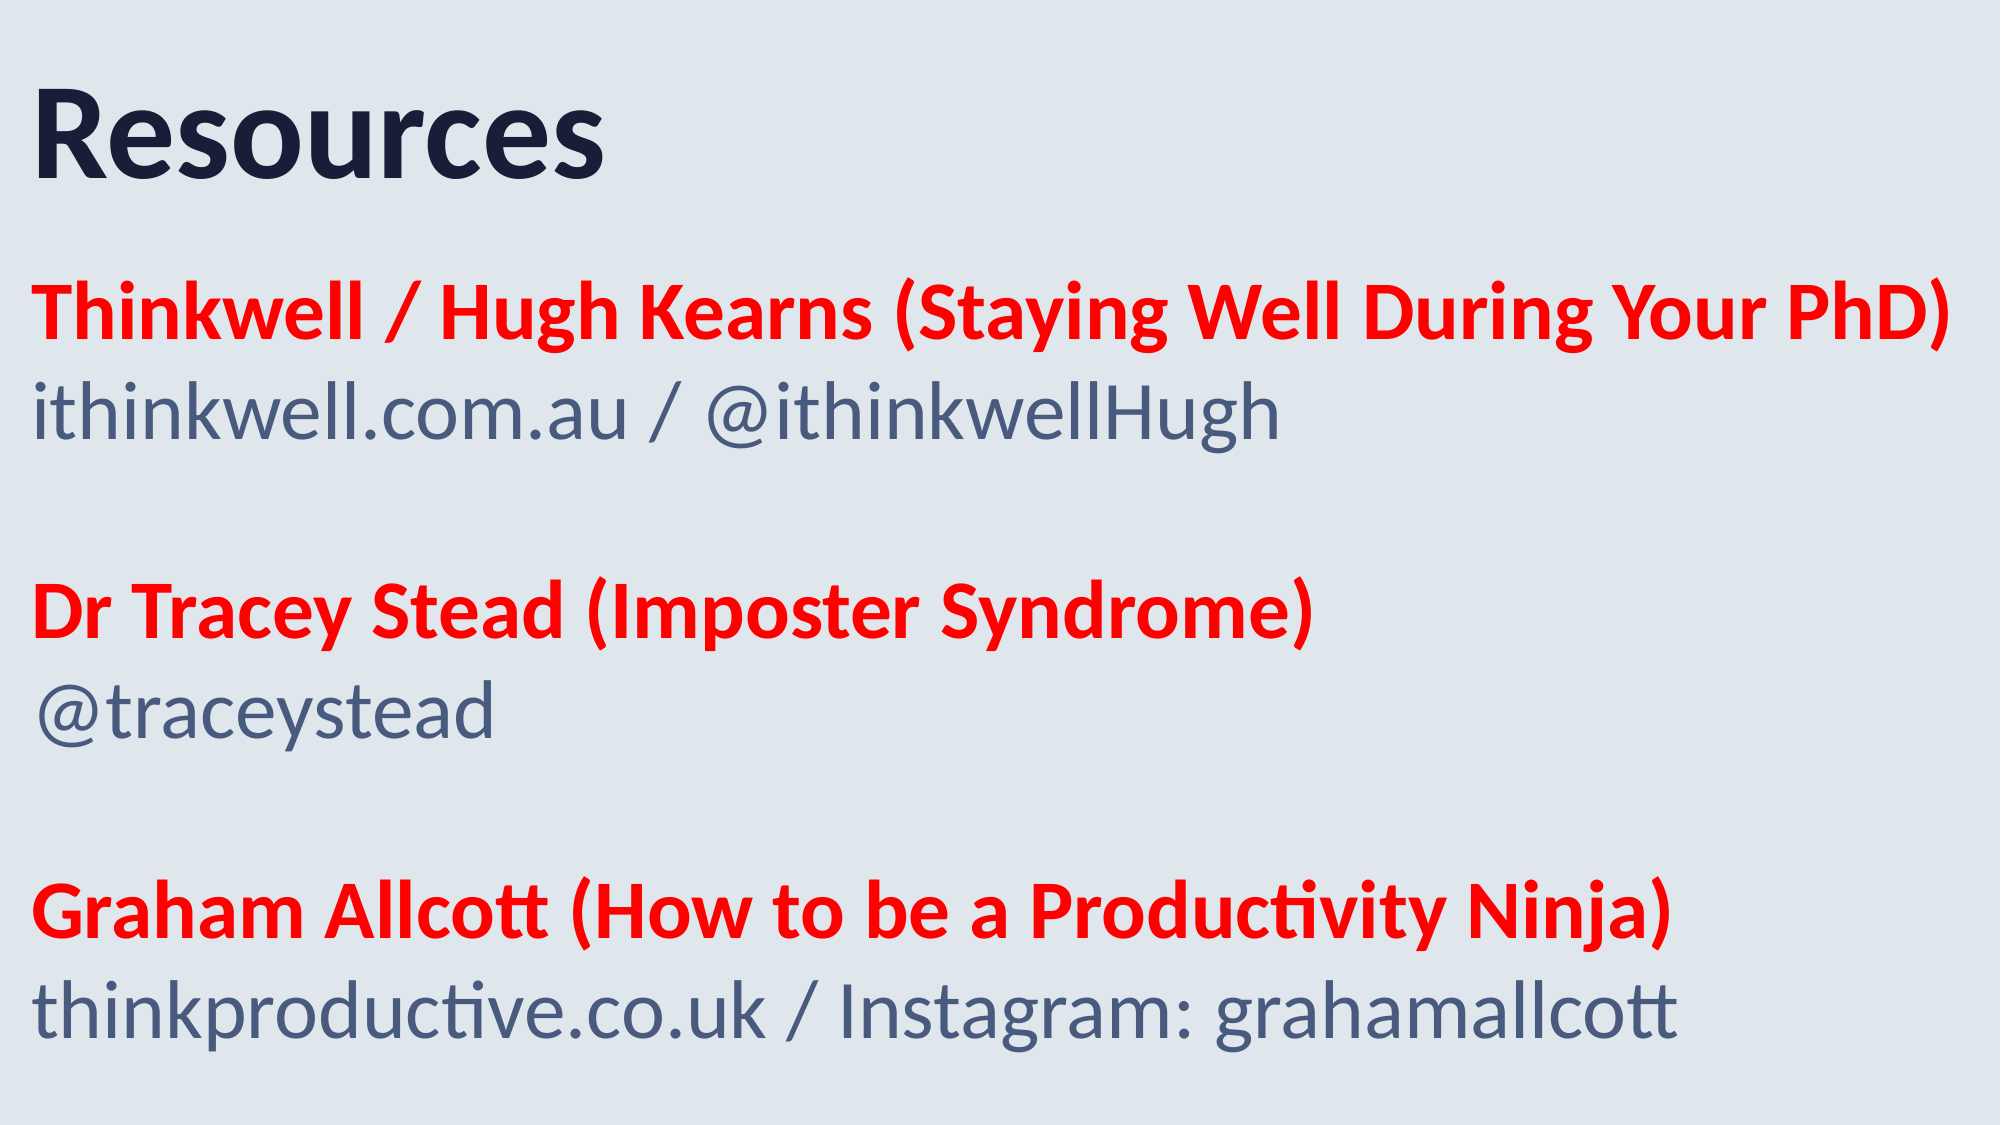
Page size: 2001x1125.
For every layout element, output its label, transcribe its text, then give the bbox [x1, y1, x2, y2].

text_box Resources Thinkwell / Hugh Kearns (Staying Well During Your PhD) ithinkwell.com.au / @ithinkwellHugh Dr Tracey Stead (Imposter Syndrome) @traceystead Graham Allcott (How to be a Productivity Ninja) thinkproductive.co.uk / Instagram: grahamallcott [16, 33, 1975, 1063]
